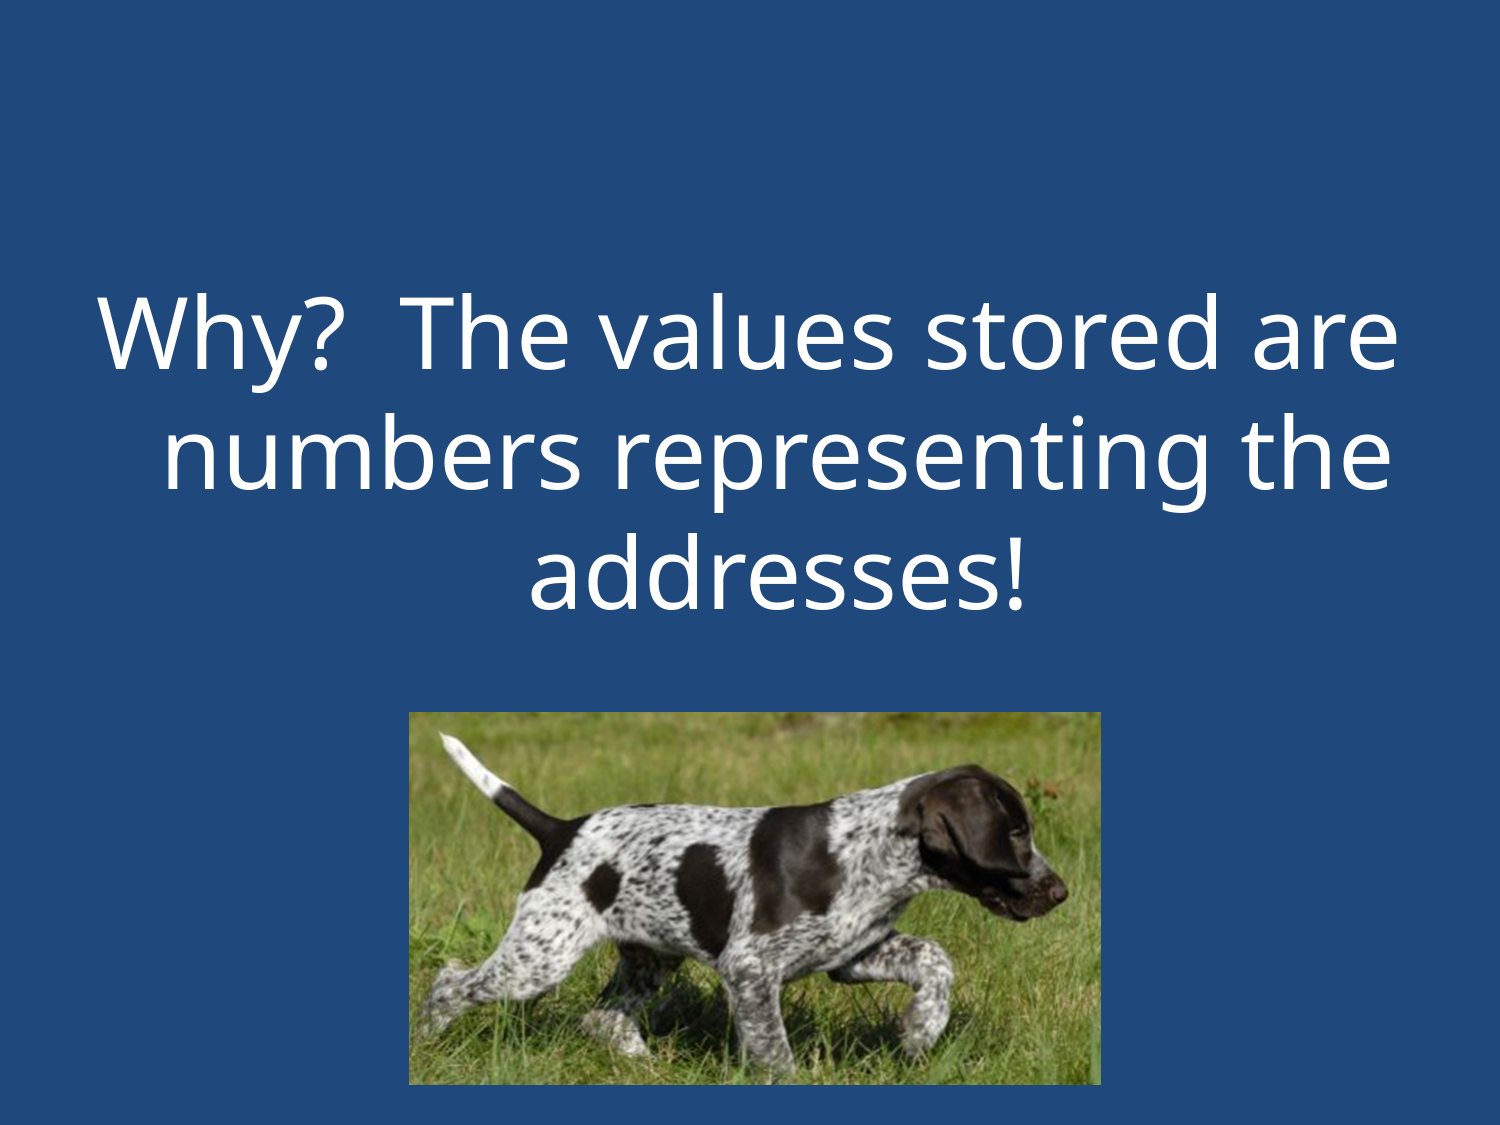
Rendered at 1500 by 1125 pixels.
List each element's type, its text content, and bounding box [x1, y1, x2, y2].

picture [409, 712, 1101, 1085]
list Why? The values stored are numbers representing the addresses! [75, 262, 1425, 1005]
